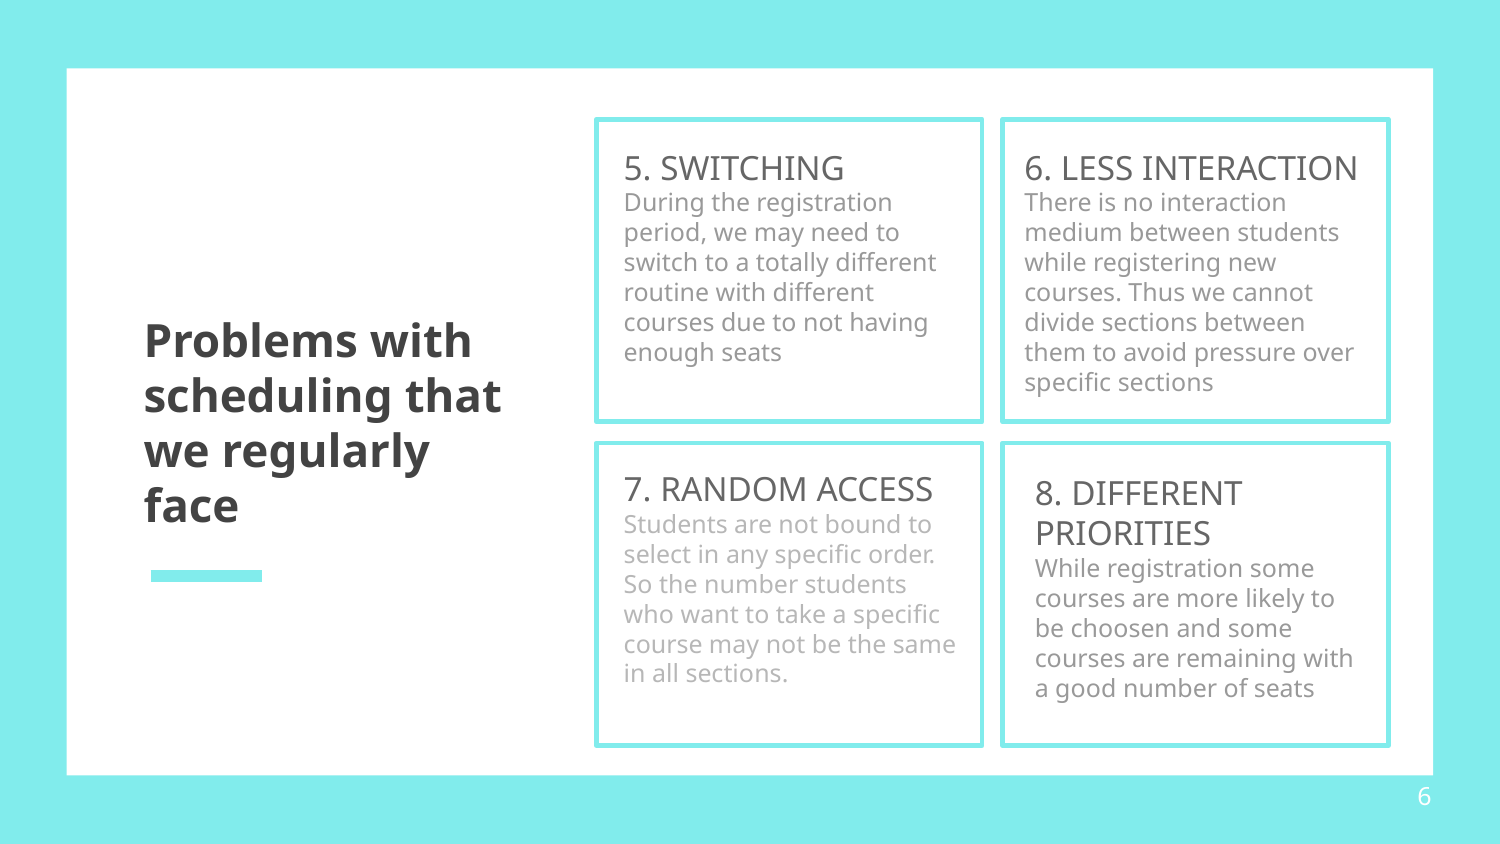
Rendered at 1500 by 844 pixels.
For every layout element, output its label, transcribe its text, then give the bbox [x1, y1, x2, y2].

text_box [596, 443, 983, 746]
slide_number 6 [1402, 764, 1493, 830]
text_box 5. SWITCHING During the registration period, we may need to switch to a totally different routine with different courses due to not having enough seats [608, 131, 966, 399]
text_box 7. RANDOM ACCESS Students are not bound to select in any specific order. So the number students who want to take a specific course may not be the same in all sections. [608, 453, 975, 726]
text_box 6. LESS INTERACTION There is no interaction medium between students while registering new courses. Thus we cannot divide sections between them to avoid pressure over specific sections [1009, 131, 1377, 399]
text_box [1002, 119, 1389, 422]
title Problems with scheduling that we regularly face [128, 285, 547, 559]
text_box 8. DIFFERENT PRIORITIES While registration some courses are more likely to be choosen and some courses are remaining with a good number of seats [1019, 457, 1379, 728]
text_box [596, 119, 983, 422]
text_box [1002, 443, 1389, 746]
